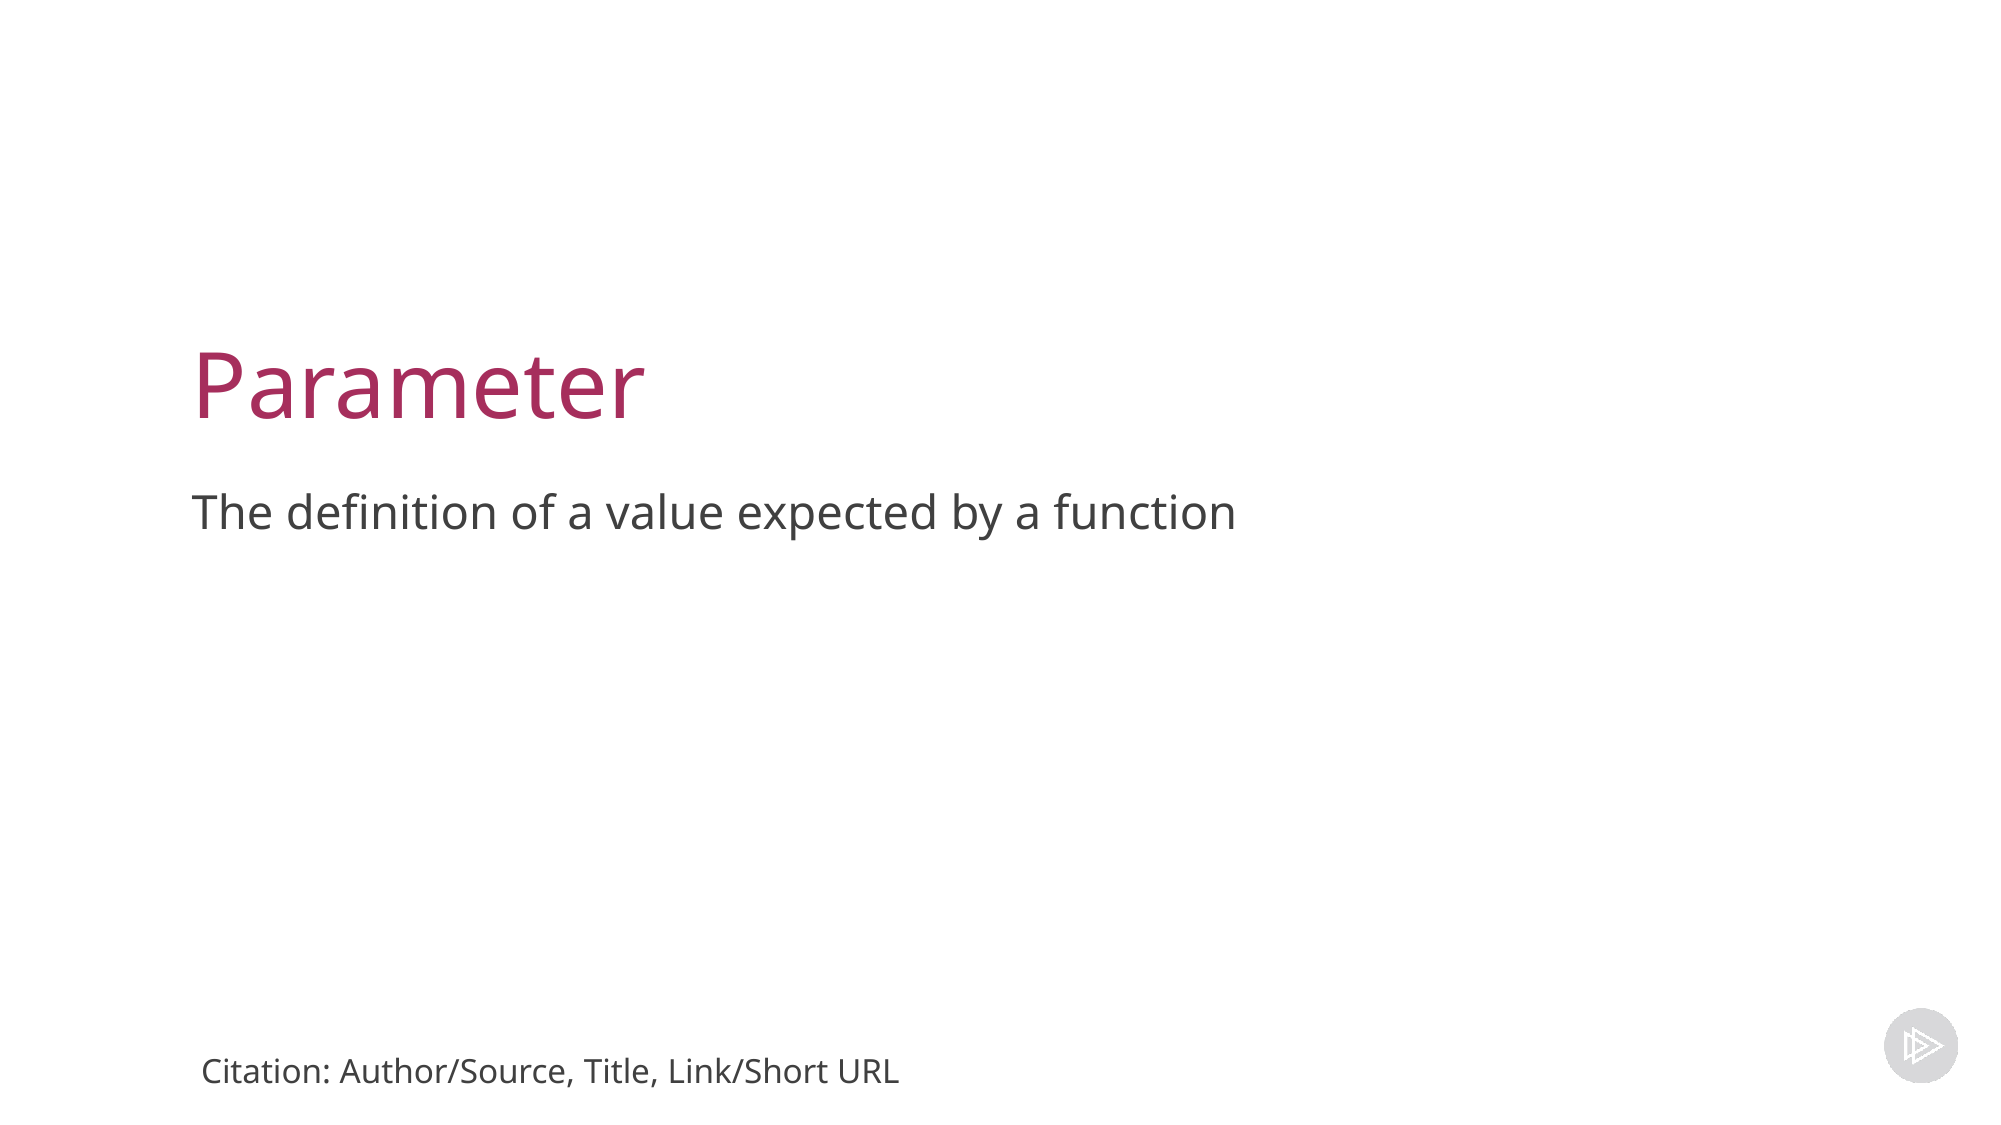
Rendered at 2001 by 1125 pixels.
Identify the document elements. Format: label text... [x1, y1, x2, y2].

list Citation: Author/Source, Title, Link/Short URL [176, 1035, 1824, 1105]
title printf / printfn [1884, 1008, 1958, 1083]
list The definition of a value expected by a function [176, 475, 1824, 907]
title Parameter [176, 315, 1824, 445]
